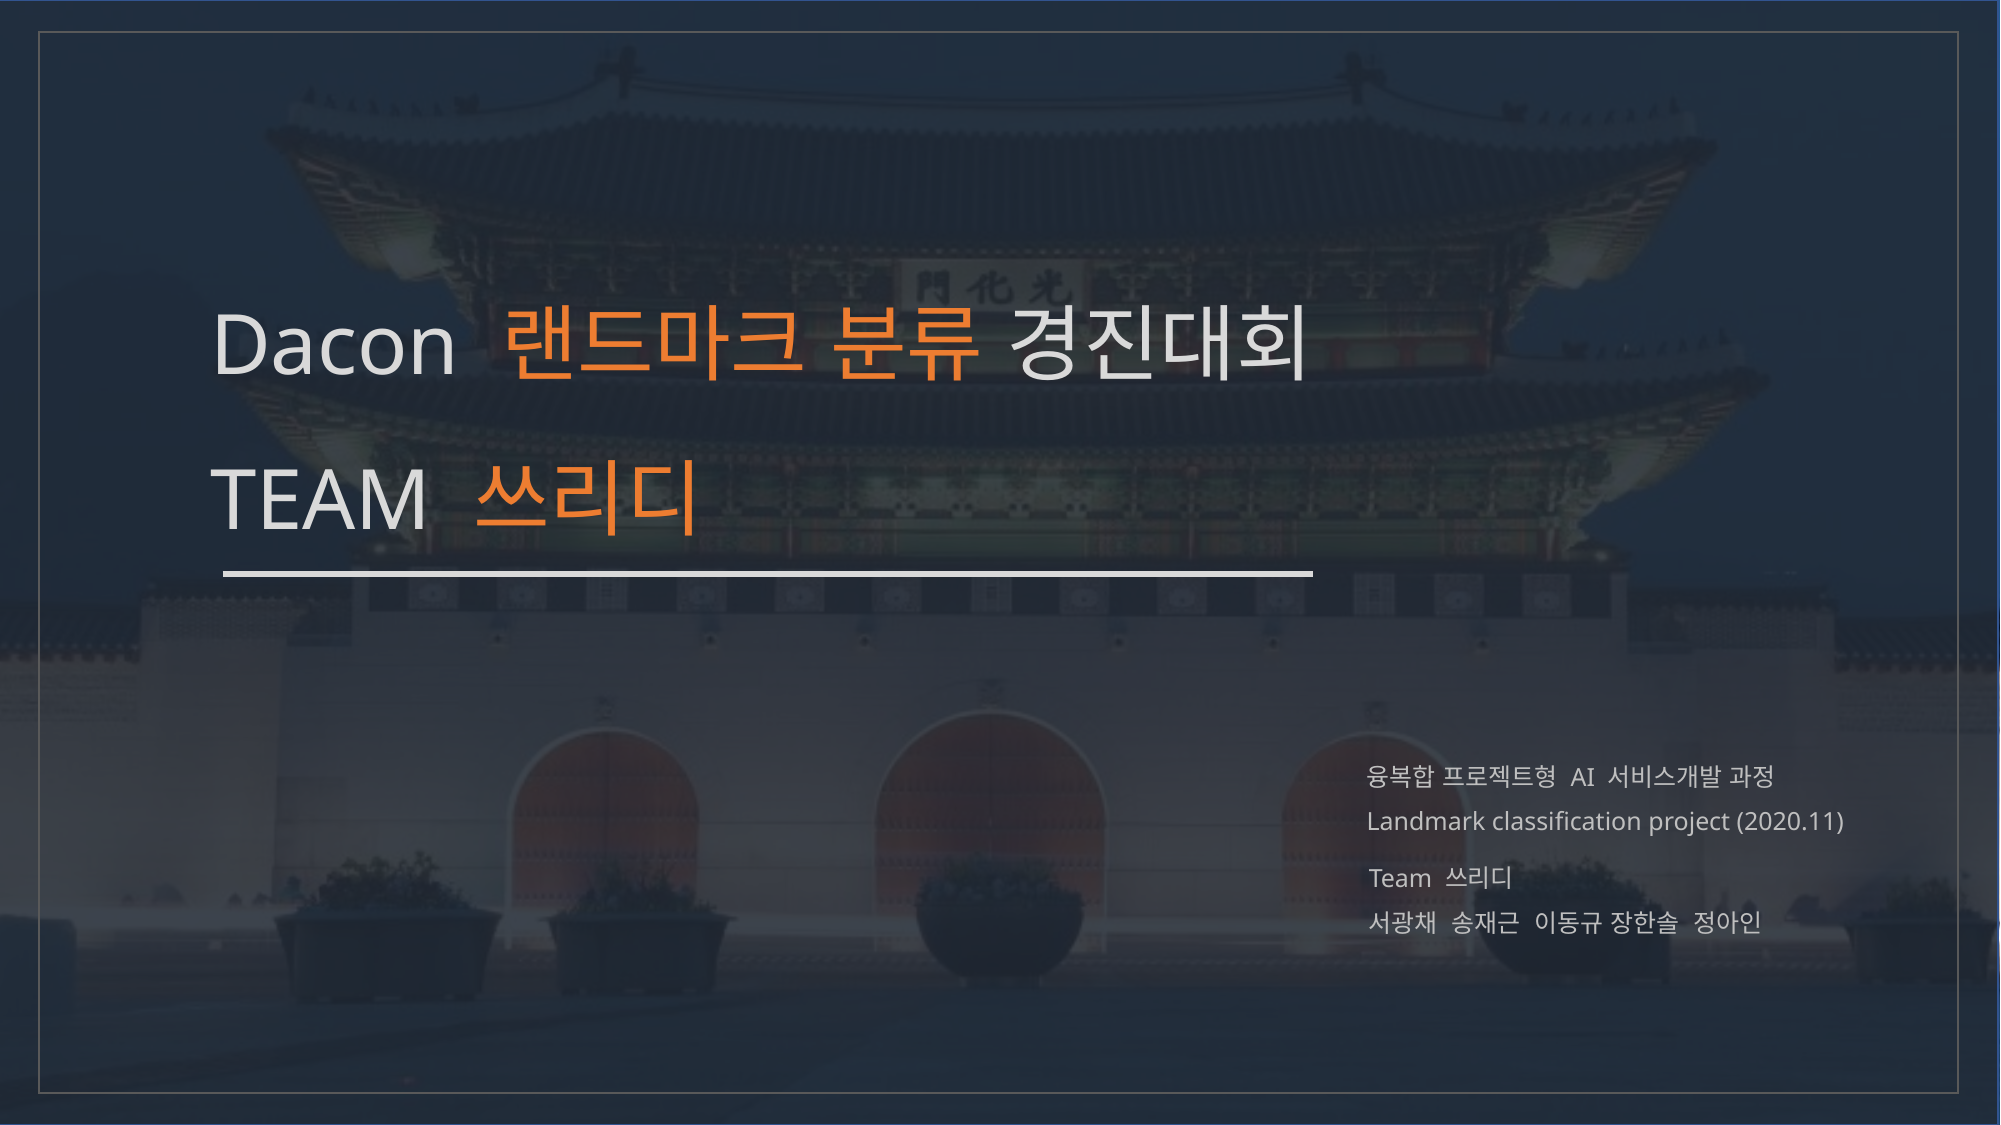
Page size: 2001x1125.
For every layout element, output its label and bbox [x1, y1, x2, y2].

picture [0, 0, 2000, 1125]
text_box [1351, 738, 1893, 1007]
